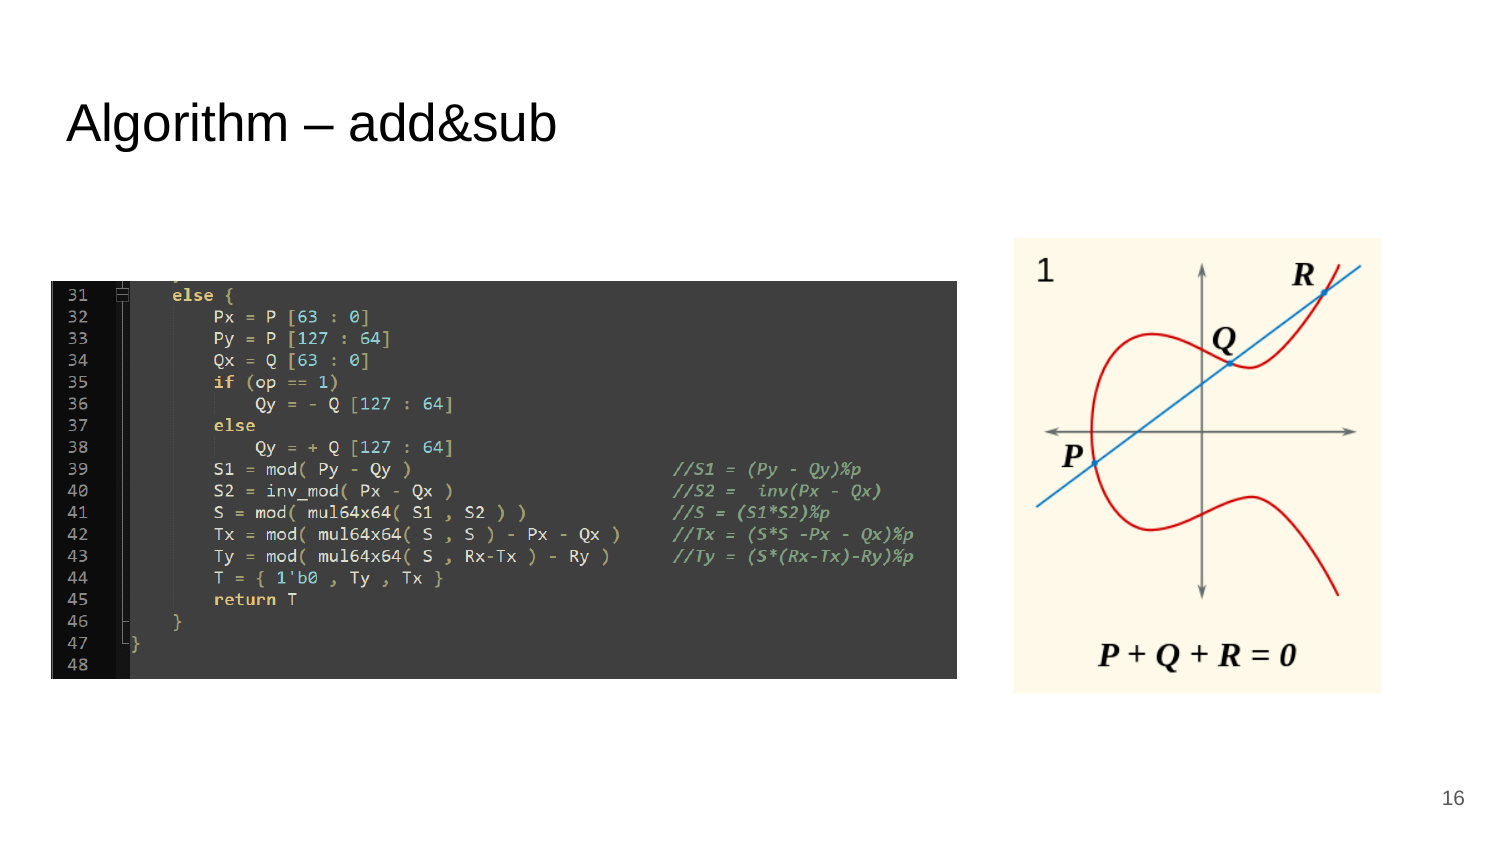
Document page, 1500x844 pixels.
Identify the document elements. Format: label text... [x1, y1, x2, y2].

title Algorithm – add&sub [51, 72, 1449, 167]
slide_number 16 [1389, 764, 1480, 830]
picture [1013, 238, 1391, 694]
picture [50, 281, 958, 679]
